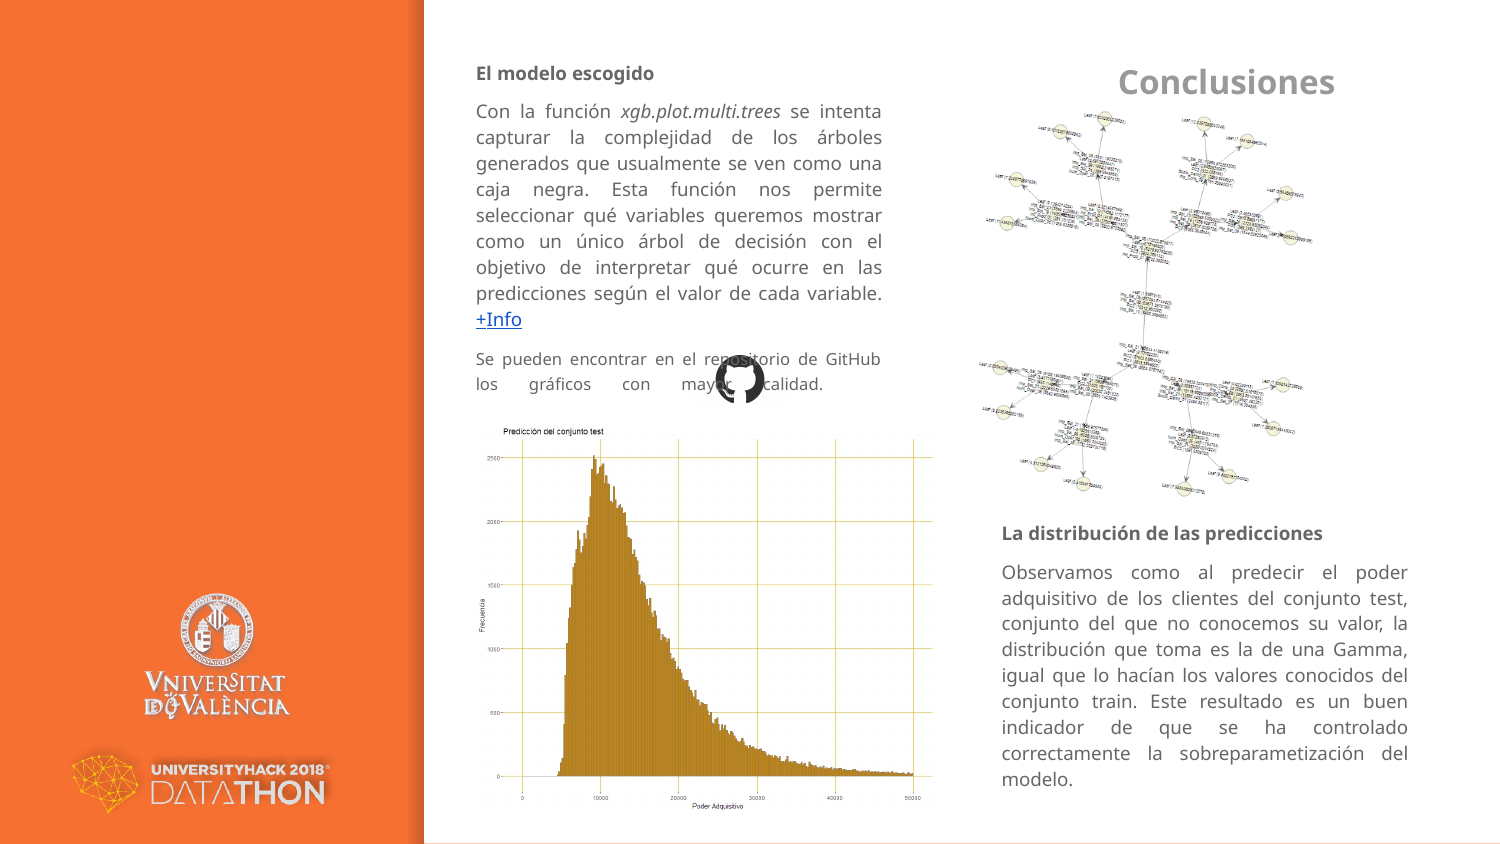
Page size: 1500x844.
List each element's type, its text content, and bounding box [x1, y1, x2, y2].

picture [131, 592, 303, 721]
picture [690, 353, 789, 405]
picture [475, 52, 1484, 814]
list El modelo escogido Con la función xgb.plot.multi.trees se intenta capturar la complejidad de los árboles generados que usualmente se ven como una caja negra. Esta función nos permite seleccionar qué variables queremos mostrar como un único árbol de decisión con el objetivo de interpretar qué ocurre en las predicciones según el valor de cada variable. +Info Se pueden encontrar en el repositorio de GitHub los gráficos con mayor calidad. [460, 43, 897, 405]
text_box Conclusiones [1102, 45, 1447, 97]
list La distribución de las predicciones Observamos como al predecir el poder adquisitivo de los clientes del conjunto test, conjunto del que no conocemos su valor, la distribución que toma es la de una Gamma, igual que lo hacían los valores conocidos del conjunto train. Este resultado es un buen indicador de que se ha controlado correctamente la sobreparametización del modelo. [986, 515, 1423, 810]
picture [72, 755, 331, 814]
